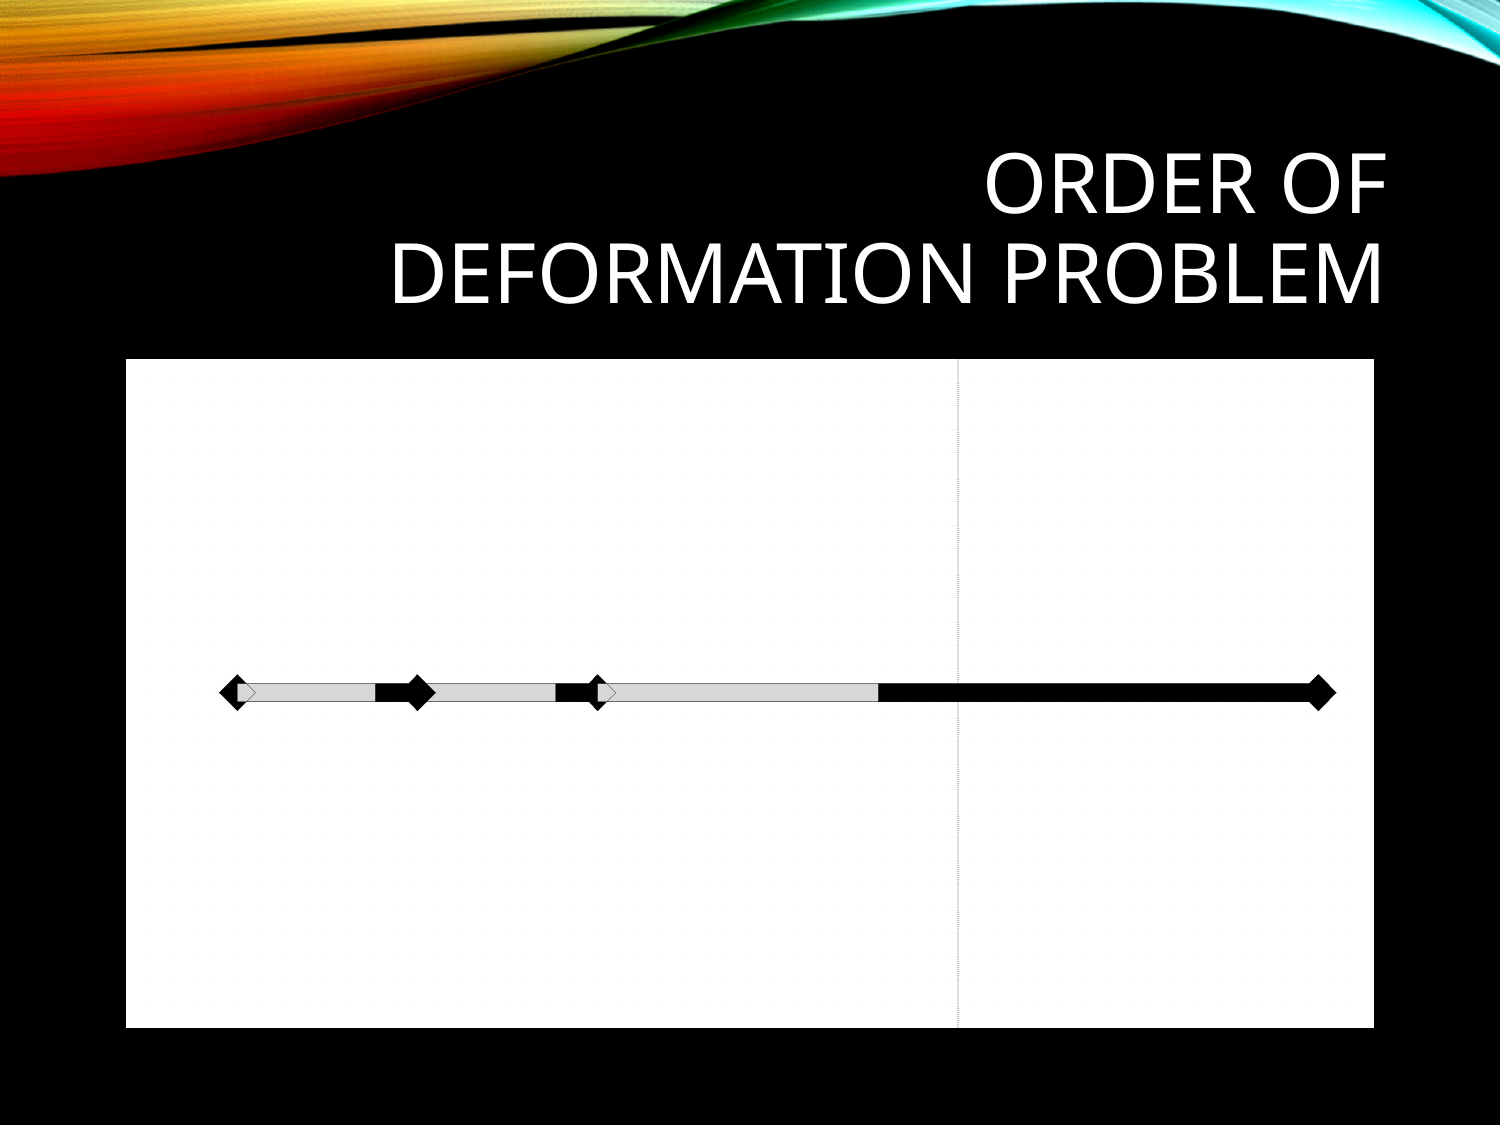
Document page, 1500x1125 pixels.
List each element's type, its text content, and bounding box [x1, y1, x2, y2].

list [125, 359, 1374, 1028]
picture [0, 0, 1500, 178]
title Order of deformation problem [356, 125, 1403, 338]
